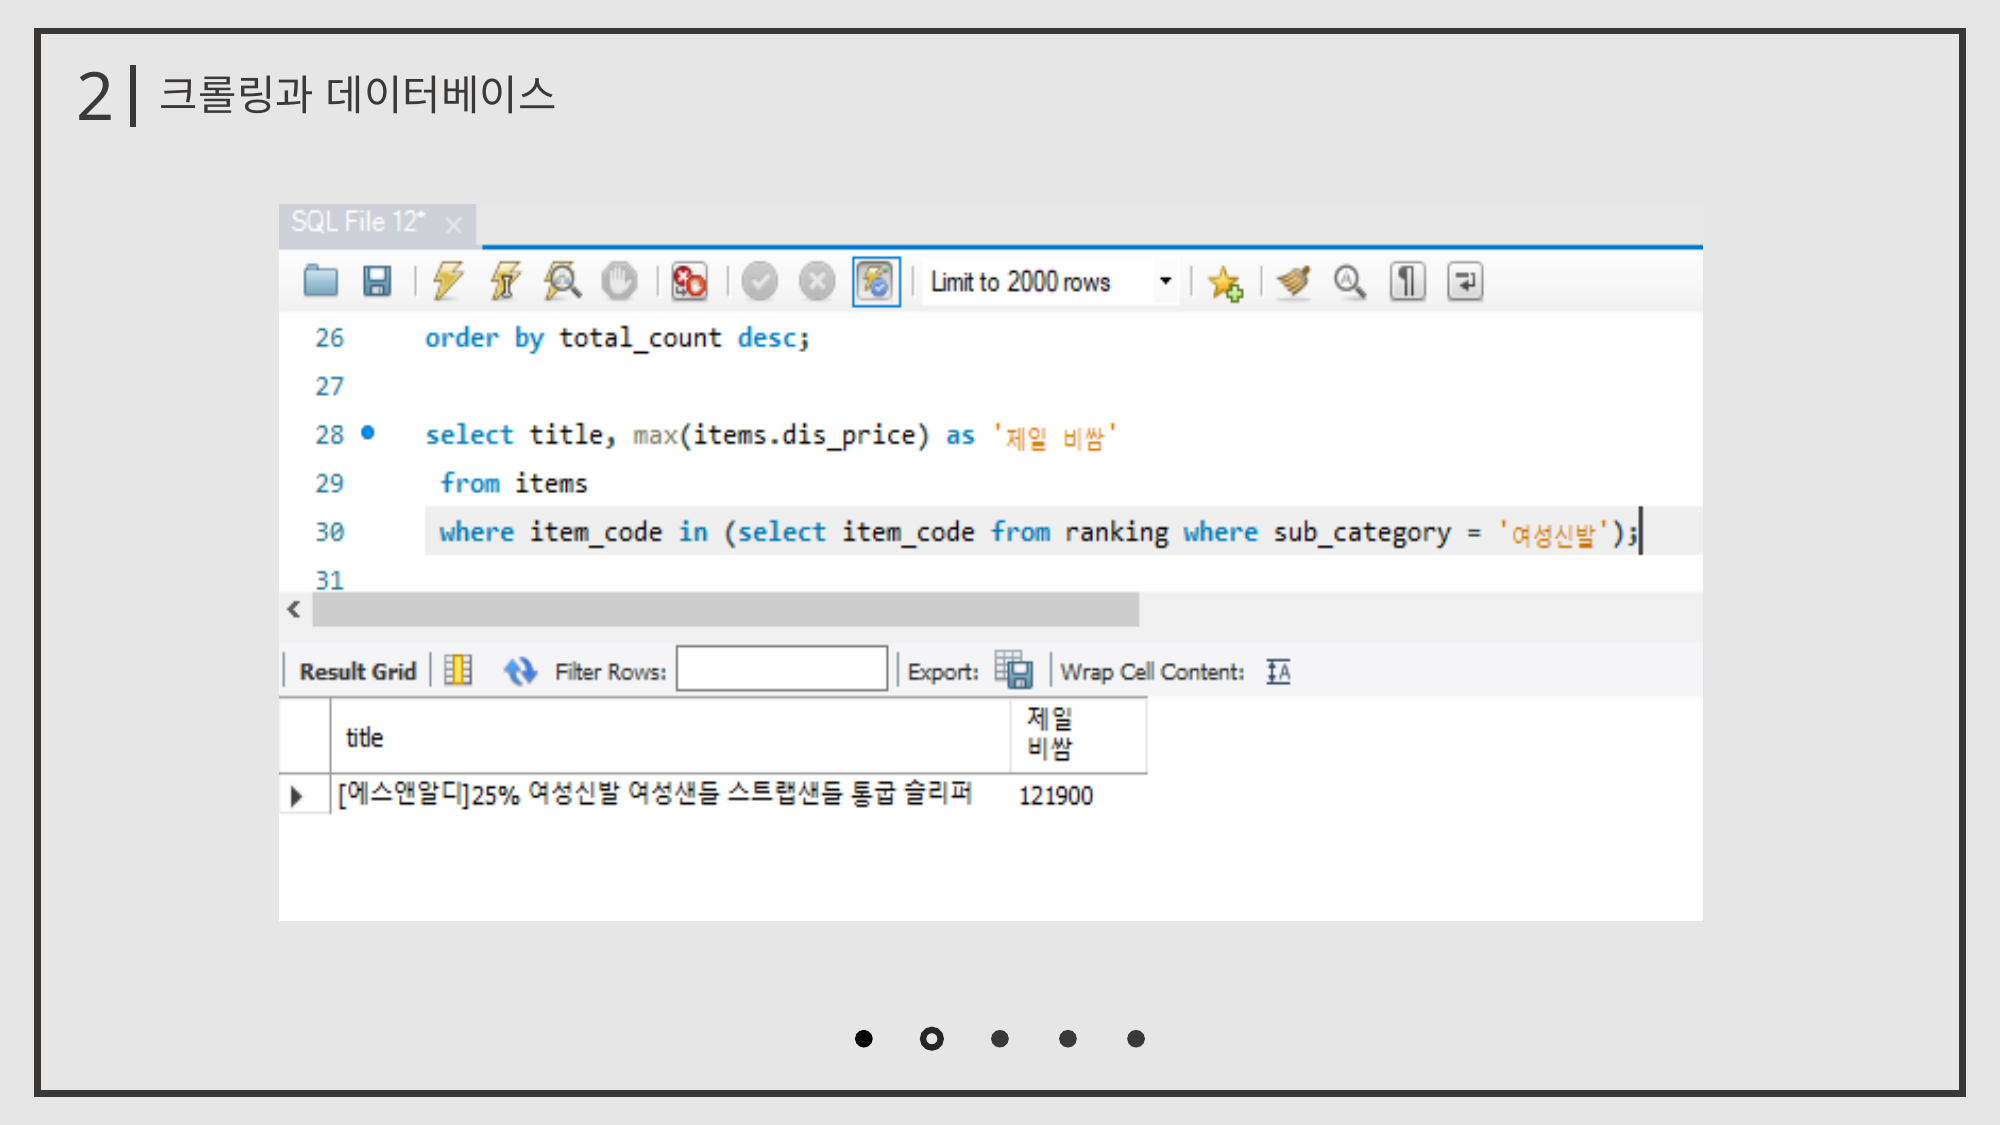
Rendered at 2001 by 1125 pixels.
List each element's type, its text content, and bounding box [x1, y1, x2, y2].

text_box [36, 30, 1964, 1095]
text_box 크롤링과 데이터베이스 [145, 61, 859, 127]
text_box 2 [61, 46, 146, 142]
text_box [855, 1029, 1145, 1048]
picture [279, 204, 1703, 921]
